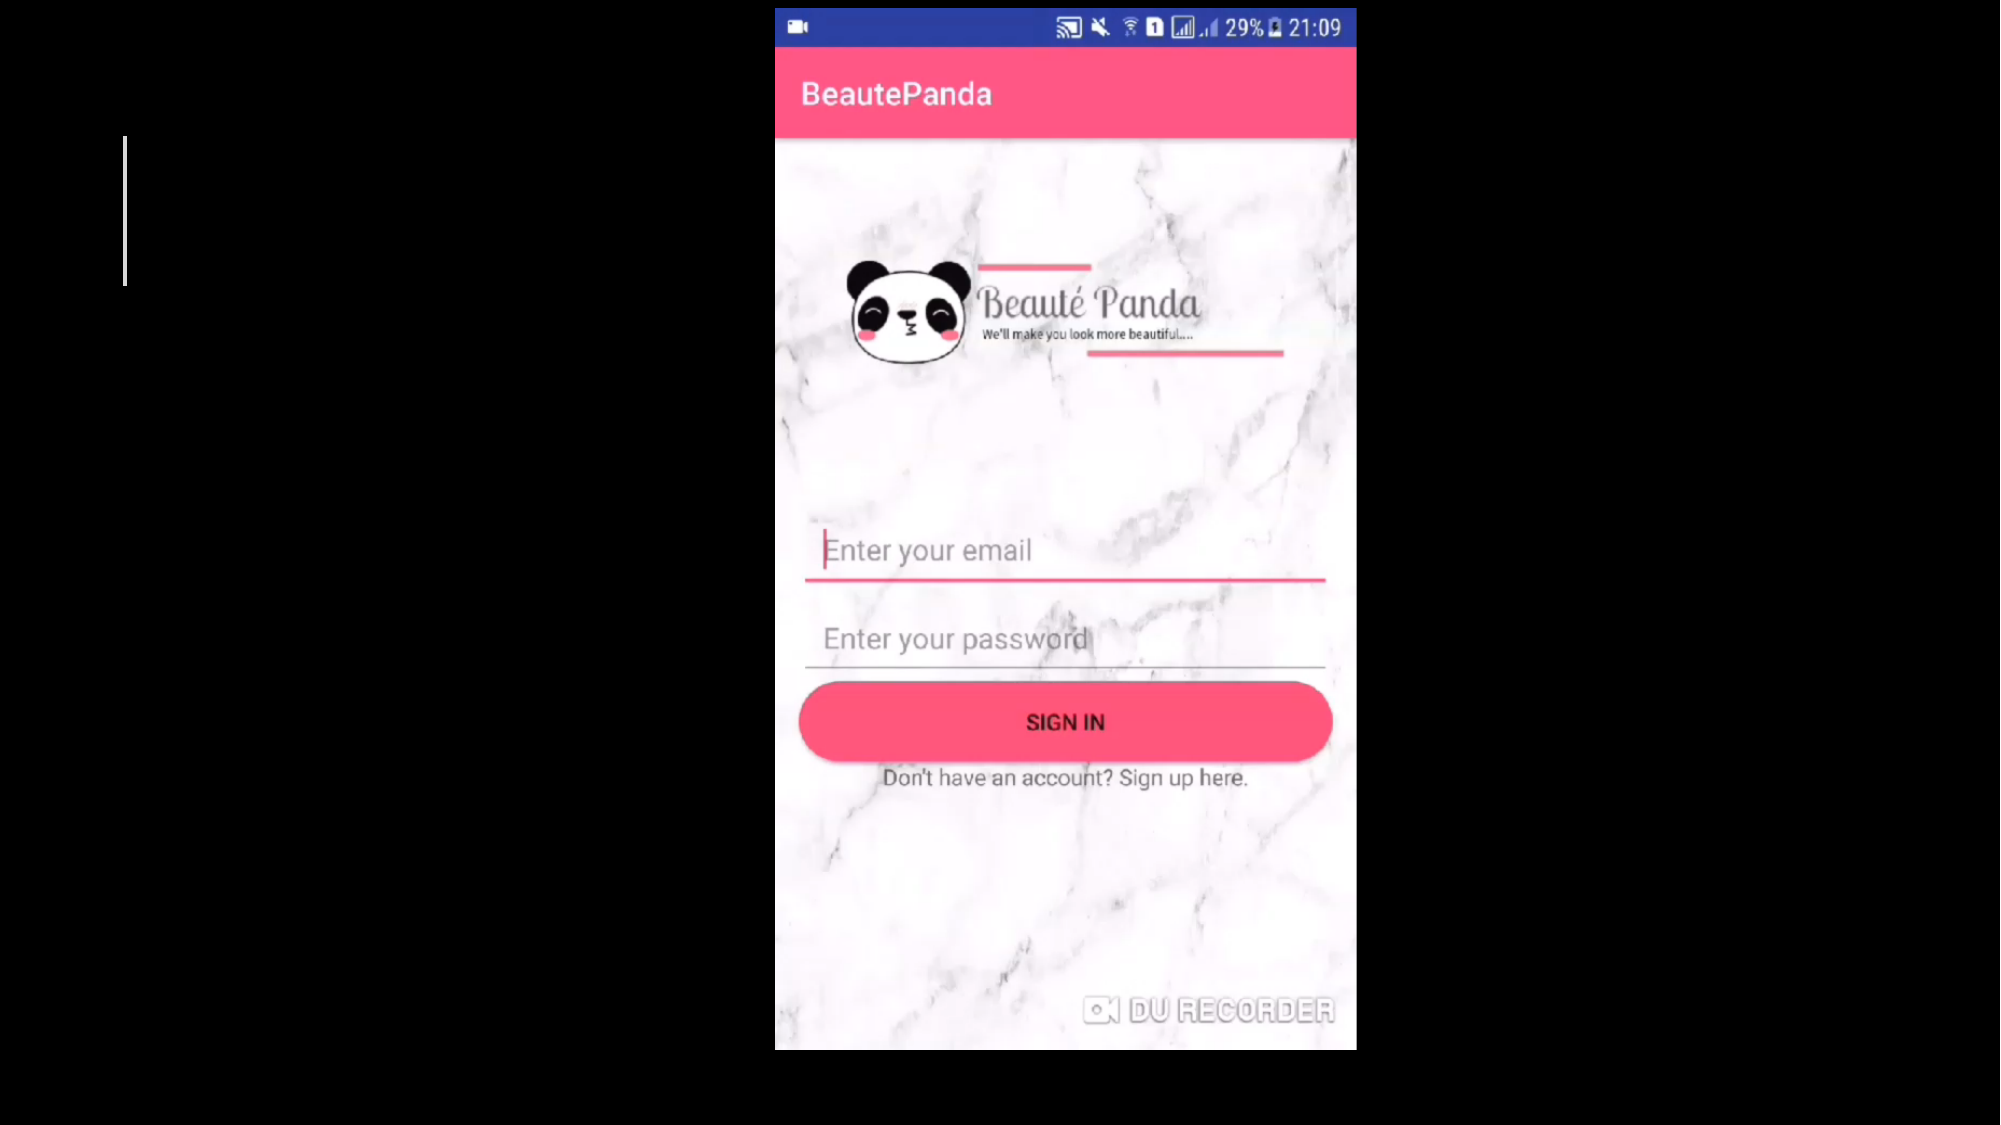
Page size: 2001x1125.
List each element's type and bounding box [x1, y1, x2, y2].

list [774, 7, 1362, 1051]
